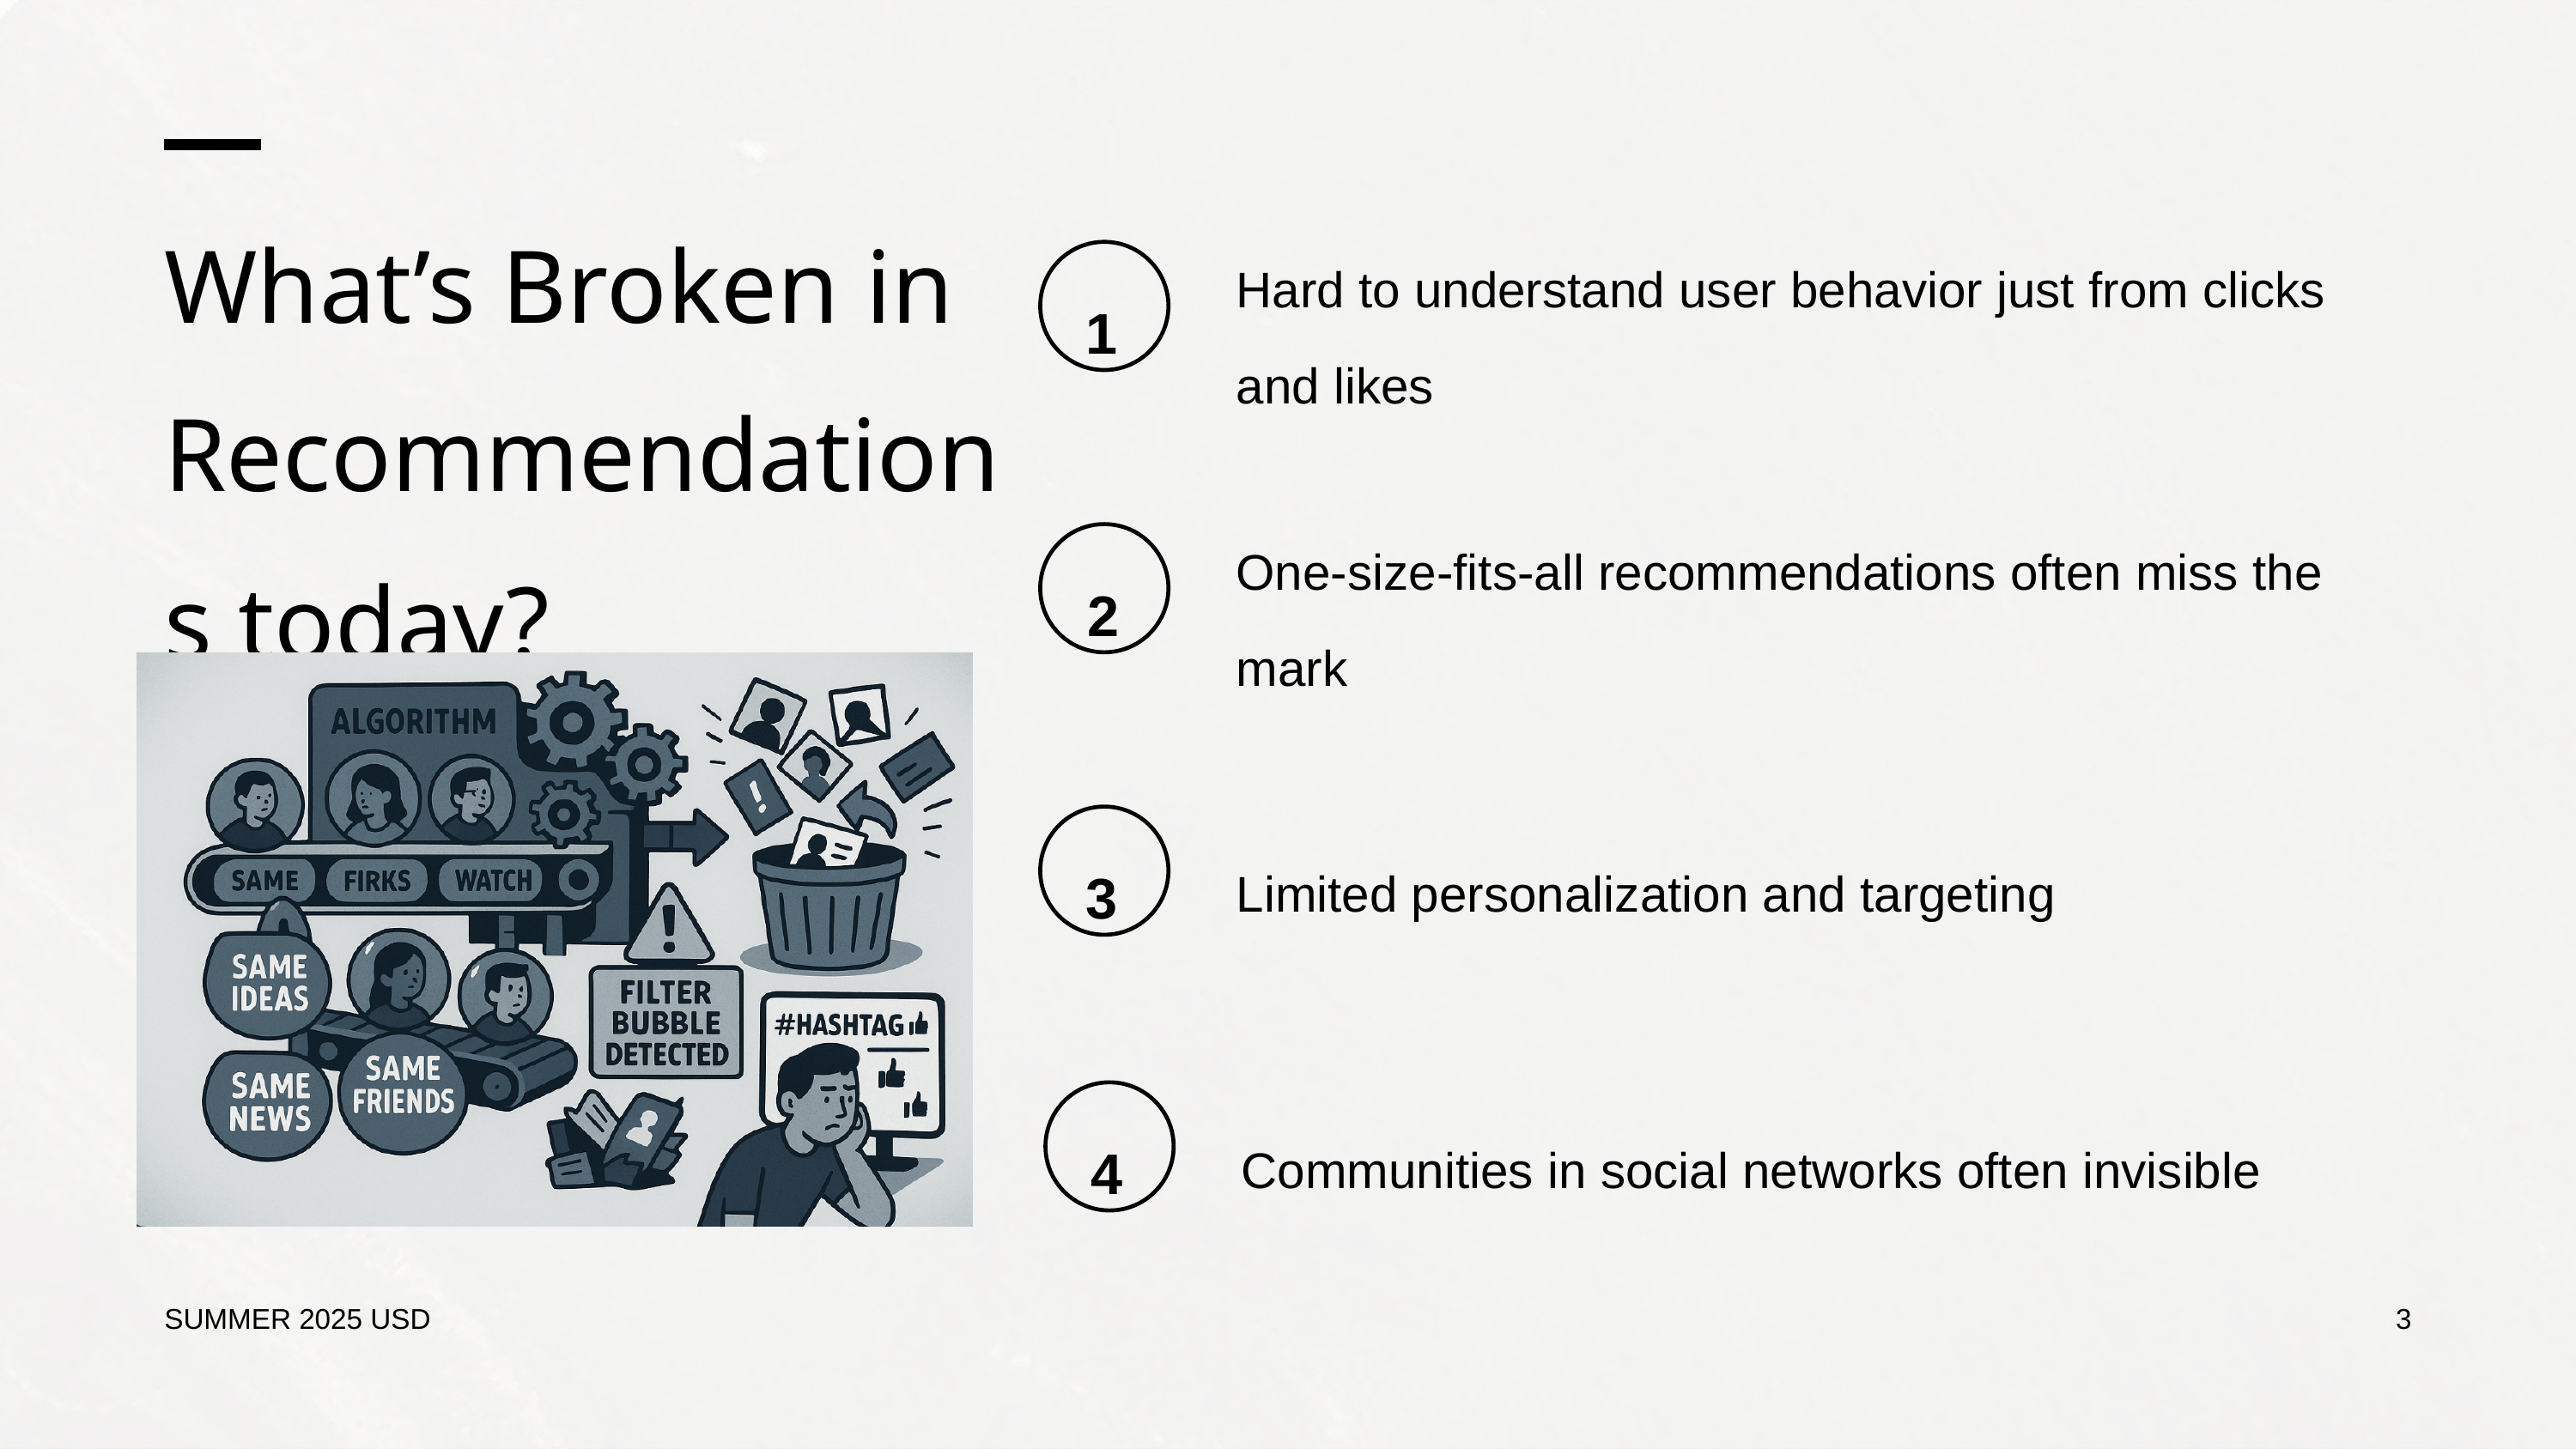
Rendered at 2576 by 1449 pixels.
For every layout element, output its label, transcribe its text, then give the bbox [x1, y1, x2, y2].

text_box SUMMER 2025 USD [164, 1287, 651, 1336]
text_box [1040, 524, 1169, 653]
text_box Communities in social networks often invisible [1241, 1101, 2412, 1198]
text_box What’s Broken in Recommendations today? [164, 174, 1029, 680]
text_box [1040, 806, 1169, 936]
picture [137, 652, 973, 1228]
text_box [0, 0, 2576, 1449]
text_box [1045, 1082, 1175, 1211]
text_box 3 [1925, 1287, 2412, 1336]
text_box Limited personalization and targeting [1236, 826, 2407, 923]
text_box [1040, 241, 1169, 371]
text_box Hard to understand user behavior just from clicks and likes [1236, 221, 2407, 415]
text_box One-size-fits-all recommendations often miss the mark [1236, 504, 2407, 697]
